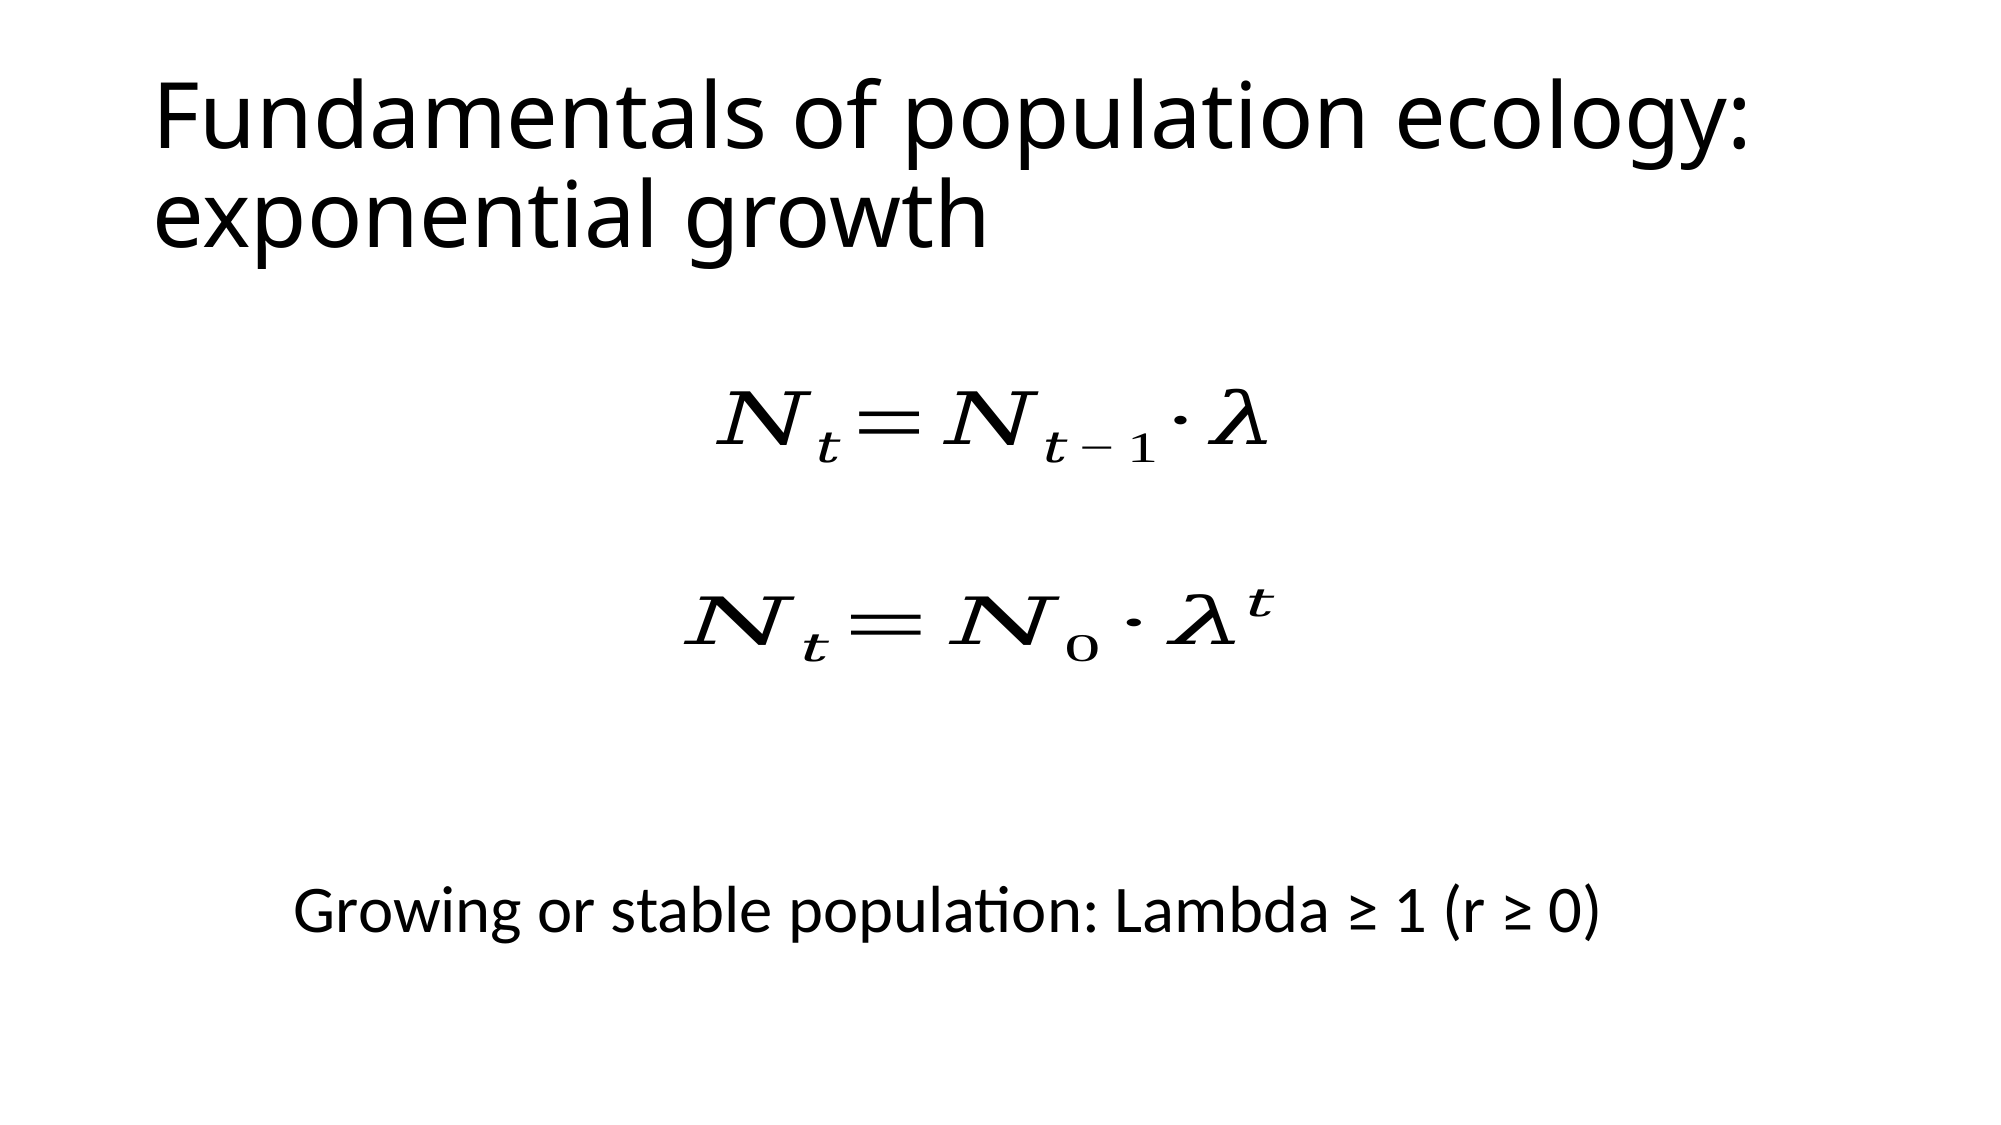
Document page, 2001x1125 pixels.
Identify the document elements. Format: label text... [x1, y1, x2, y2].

title Fundamentals of population ecology: exponential growth [137, 59, 1863, 278]
text_box Growing or stable population: Lambda ≥ 1 (r ≥ 0) [279, 858, 1774, 954]
